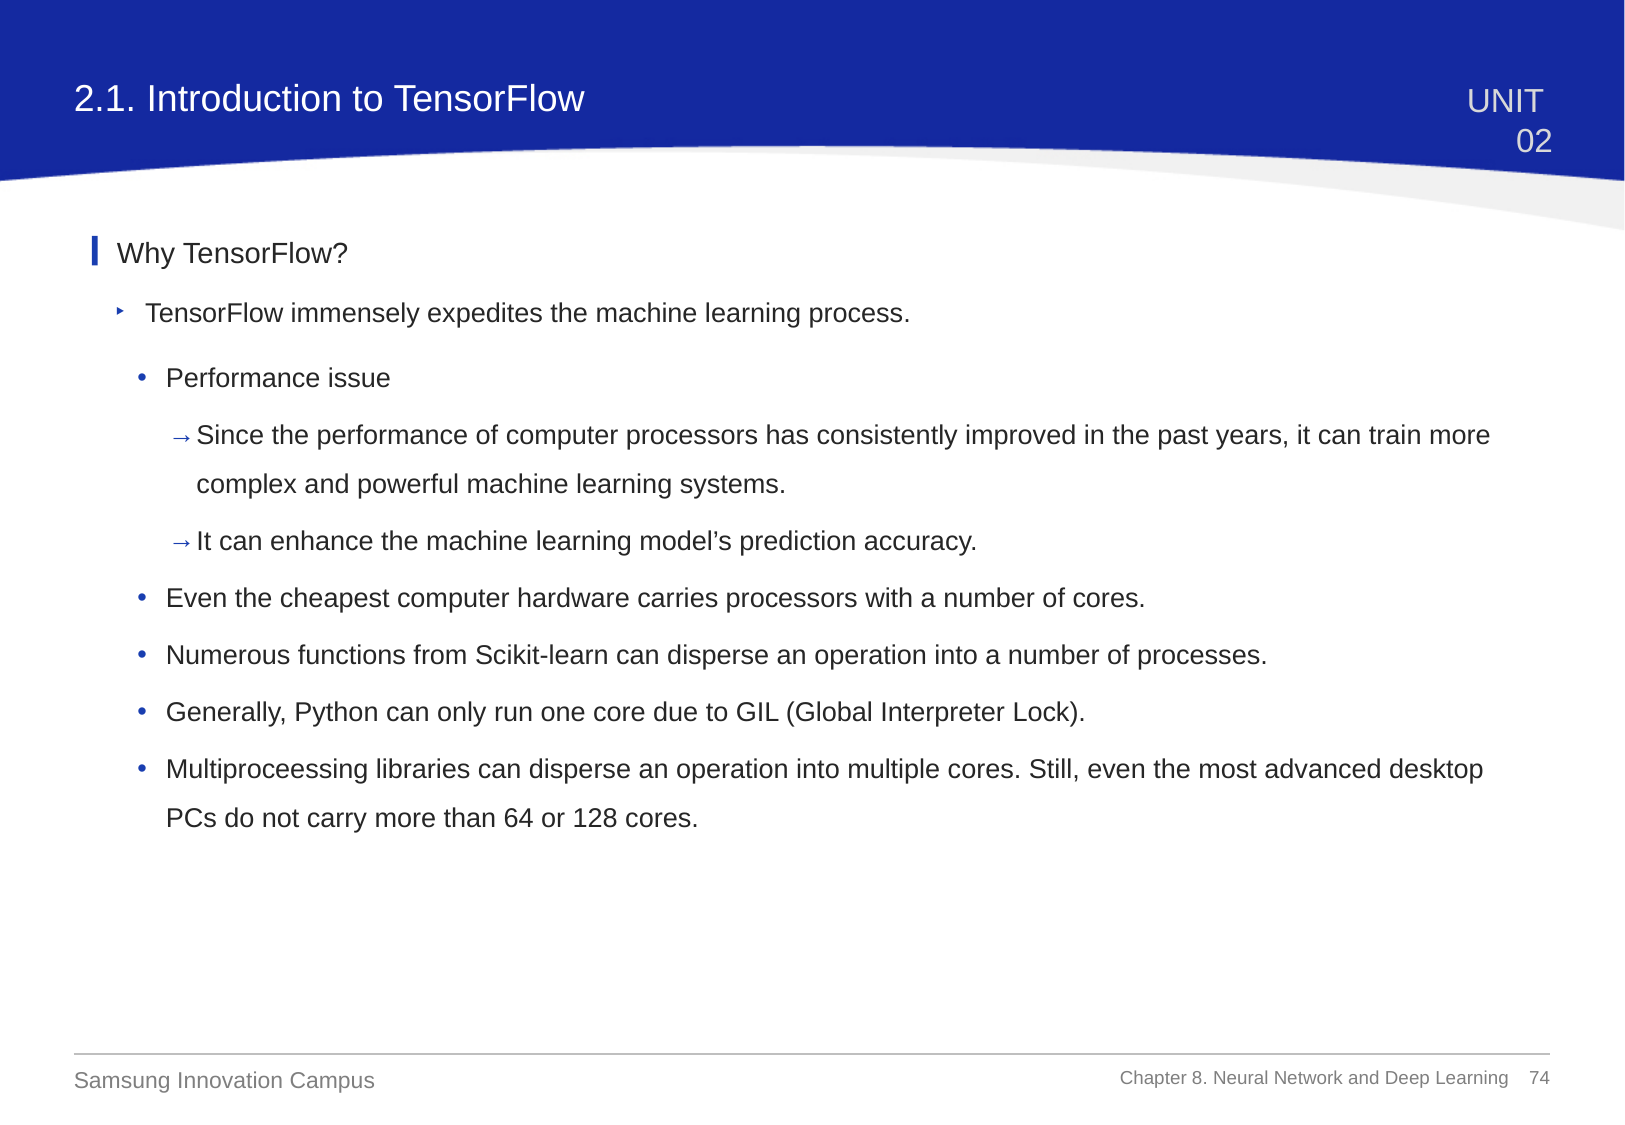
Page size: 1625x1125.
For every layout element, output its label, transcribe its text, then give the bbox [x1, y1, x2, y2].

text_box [73, 73, 1554, 120]
picture [0, 0, 1625, 1125]
text_box Performance issue Since the performance of computer processors has consistently improved in the past years, it can train more complex and powerful machine learning systems. It can enhance the machine learning model’s prediction accuracy. Even the cheapest computer hardware carries processors with a number of cores. Numerous functions from Scikit-learn can disperse an operation into a number of processes. Generally, Python can only run one core due to GIL (Global Interpreter Lock). Multiproceessing libraries can disperse an operation into multiple cores. Still, even the most advanced desktop PCs do not carry more than 64 or 128 cores. [137, 332, 1554, 845]
text_box TensorFlow immensely expedites the machine learning process. [115, 283, 1532, 381]
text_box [91, 233, 1533, 270]
